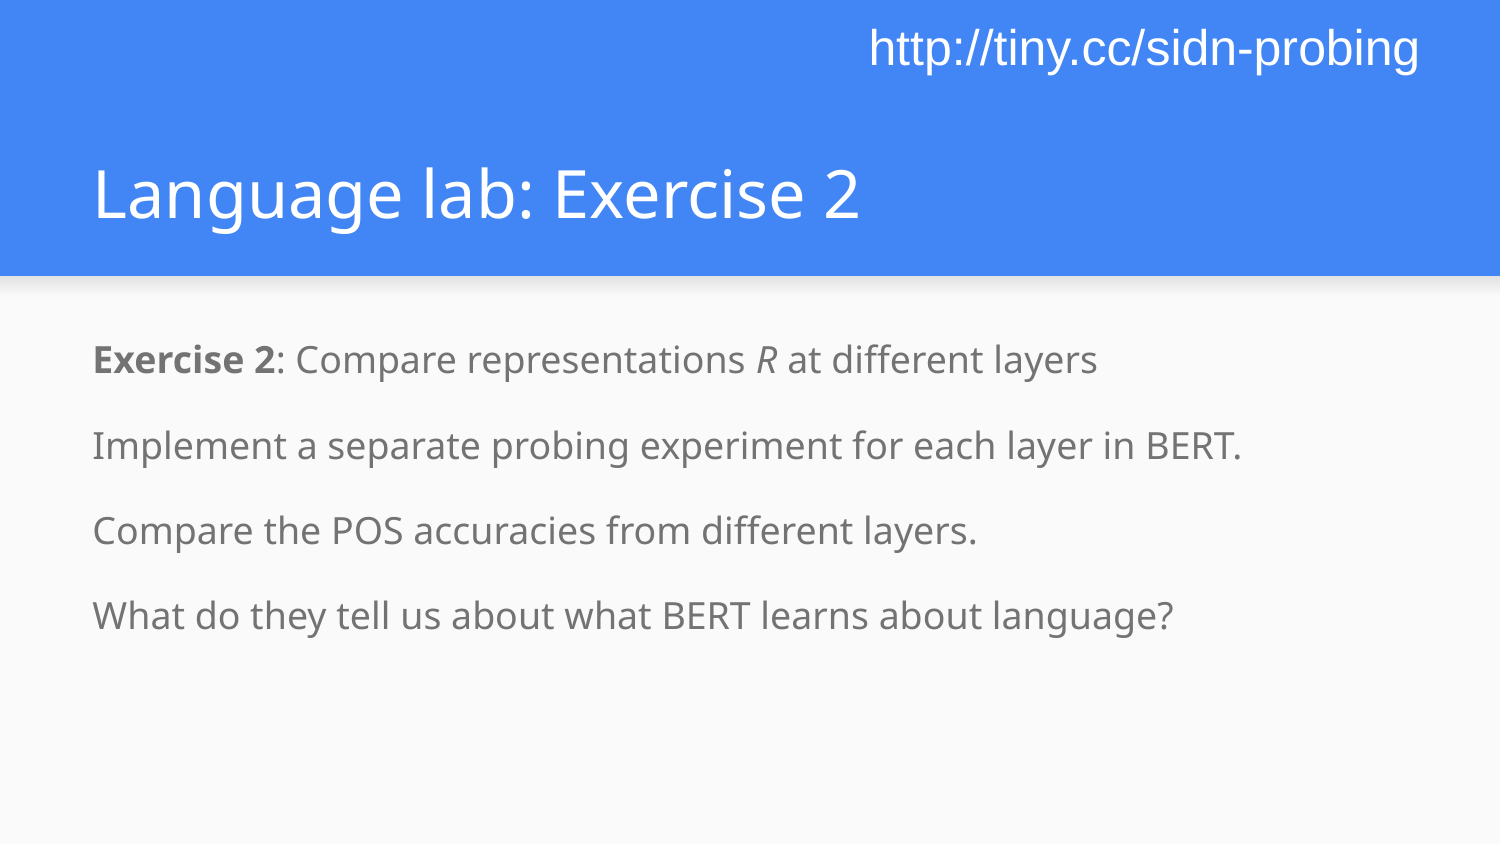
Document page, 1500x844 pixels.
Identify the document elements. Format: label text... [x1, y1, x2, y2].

list Exercise 2: Compare representations R at different layers Implement a separate probing experiment for each layer in BERT. Compare the POS accuracies from different layers. What do they tell us about what BERT learns about language? [77, 314, 1427, 760]
text_box http://tiny.cc/sidn-probing [853, 0, 1500, 108]
title Language lab: Exercise 2 [77, 121, 1427, 248]
